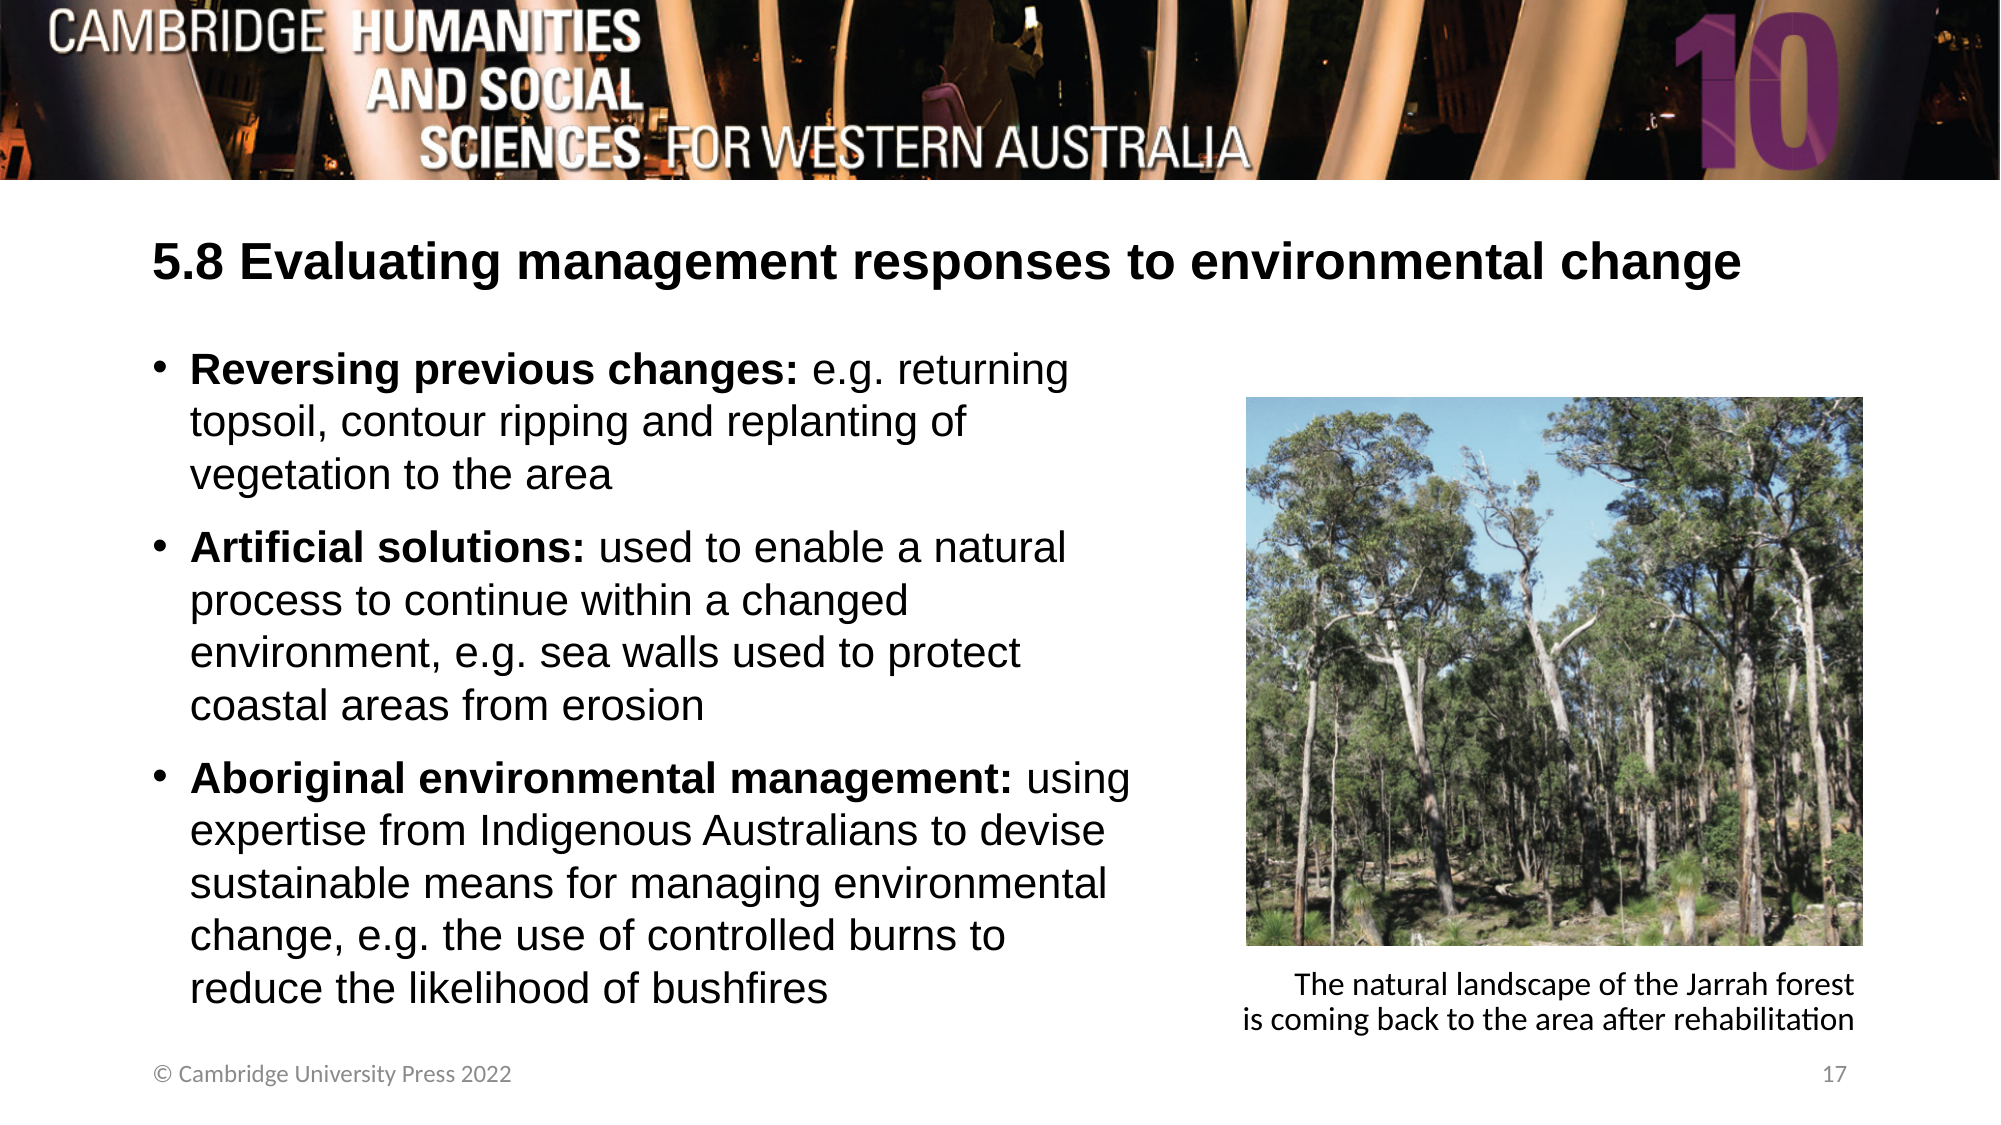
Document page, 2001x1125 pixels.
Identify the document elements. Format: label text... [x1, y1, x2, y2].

slide_number 17 [1412, 1042, 1863, 1103]
list The natural landscape of the Jarrah forest is coming back to the area after rehabilitation [1015, 958, 1879, 1019]
list Reversing previous changes: e.g. returning topsoil, contour ripping and replanting of vegetation to the area Artificial solutions: used to enable a natural process to continue within a changed environment, e.g. sea walls used to protect coastal areas from erosion Aboriginal environmental management: using expertise from Indigenous Australians to devise sustainable means for managing environmental change, e.g. the use of controlled burns to reduce the likelihood of bushfires [137, 333, 1149, 1037]
picture [1246, 397, 1863, 946]
title 5.8 Evaluating management responses to environmental change [137, 192, 1863, 333]
slide_number © Cambridge University Press 2022 [137, 1042, 588, 1103]
picture [0, 0, 2000, 180]
